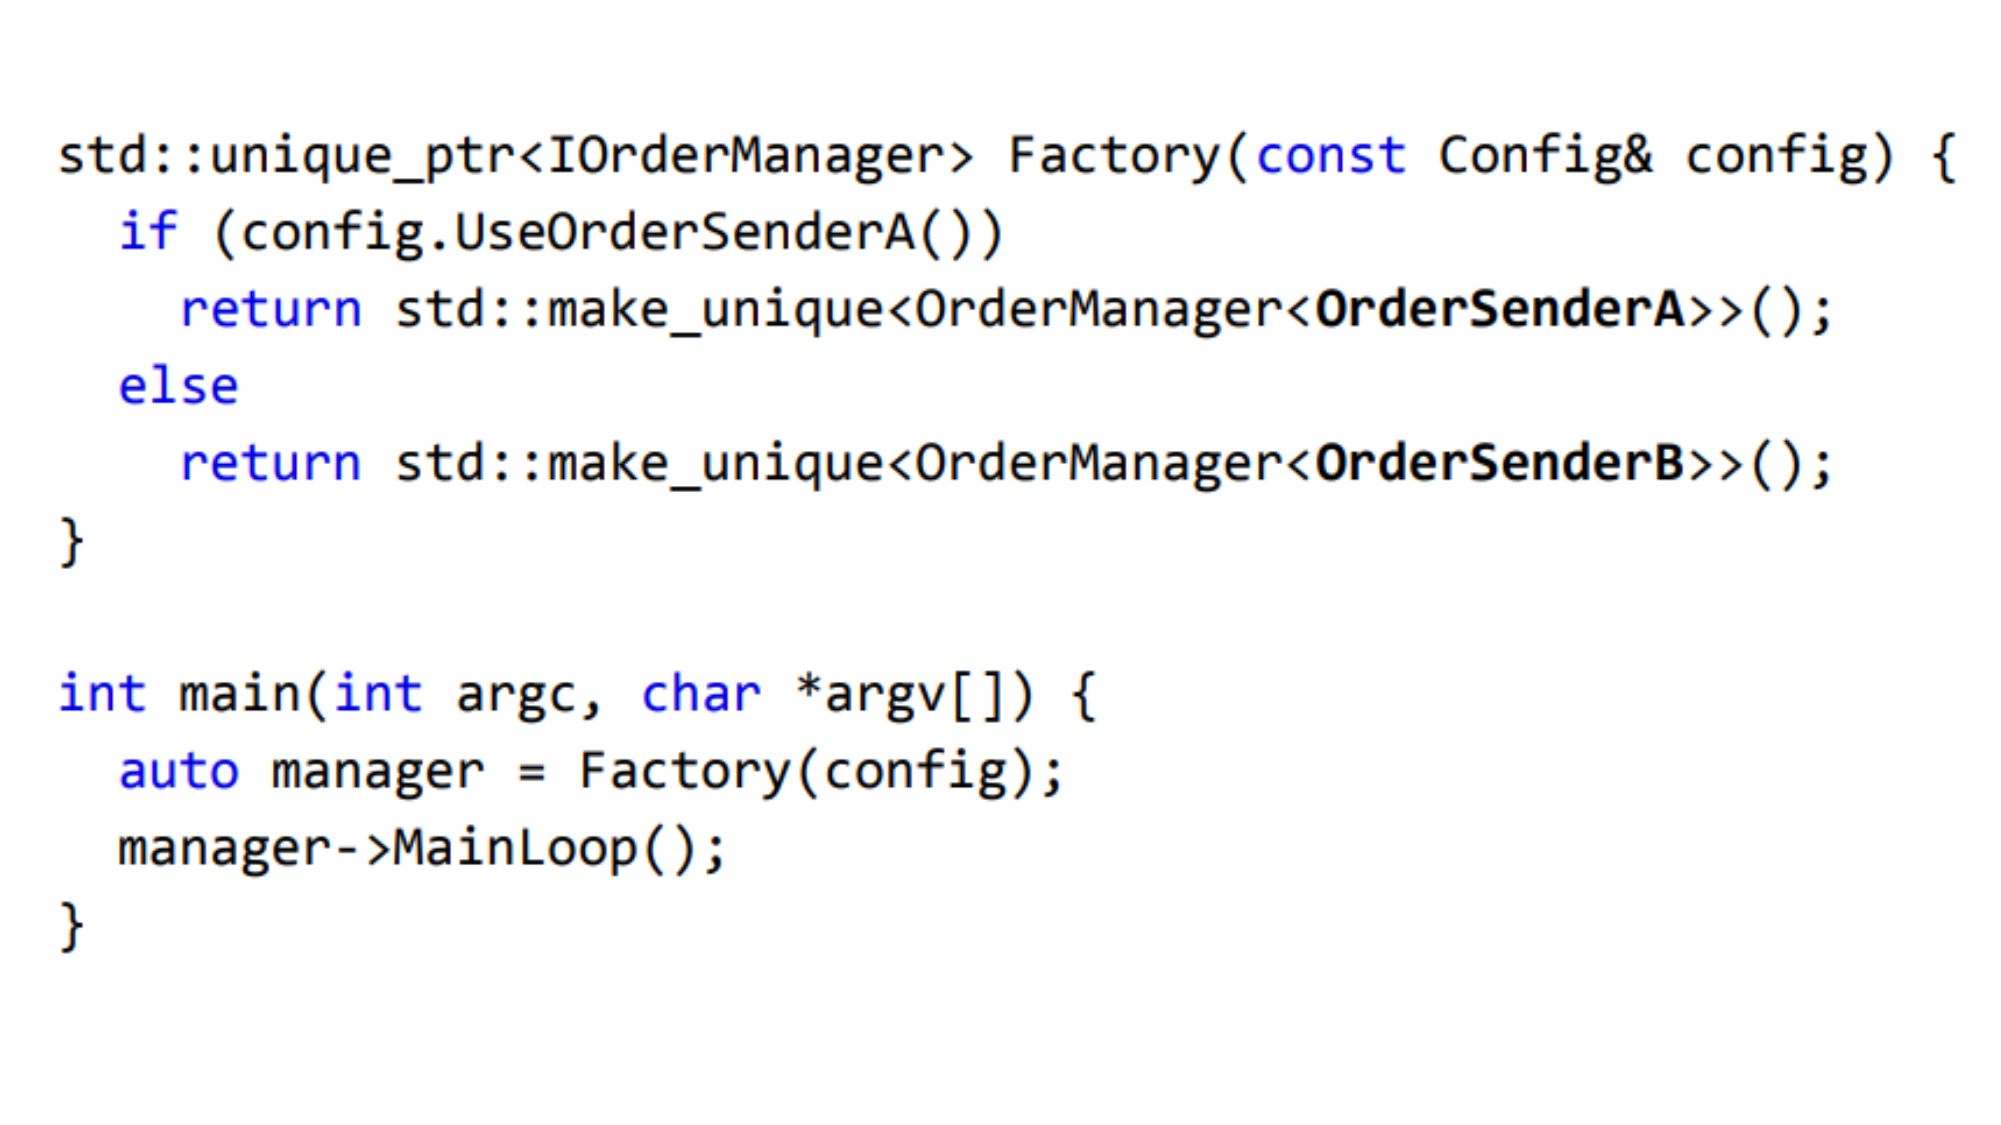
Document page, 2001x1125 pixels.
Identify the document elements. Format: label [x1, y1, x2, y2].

picture [11, 91, 2000, 998]
